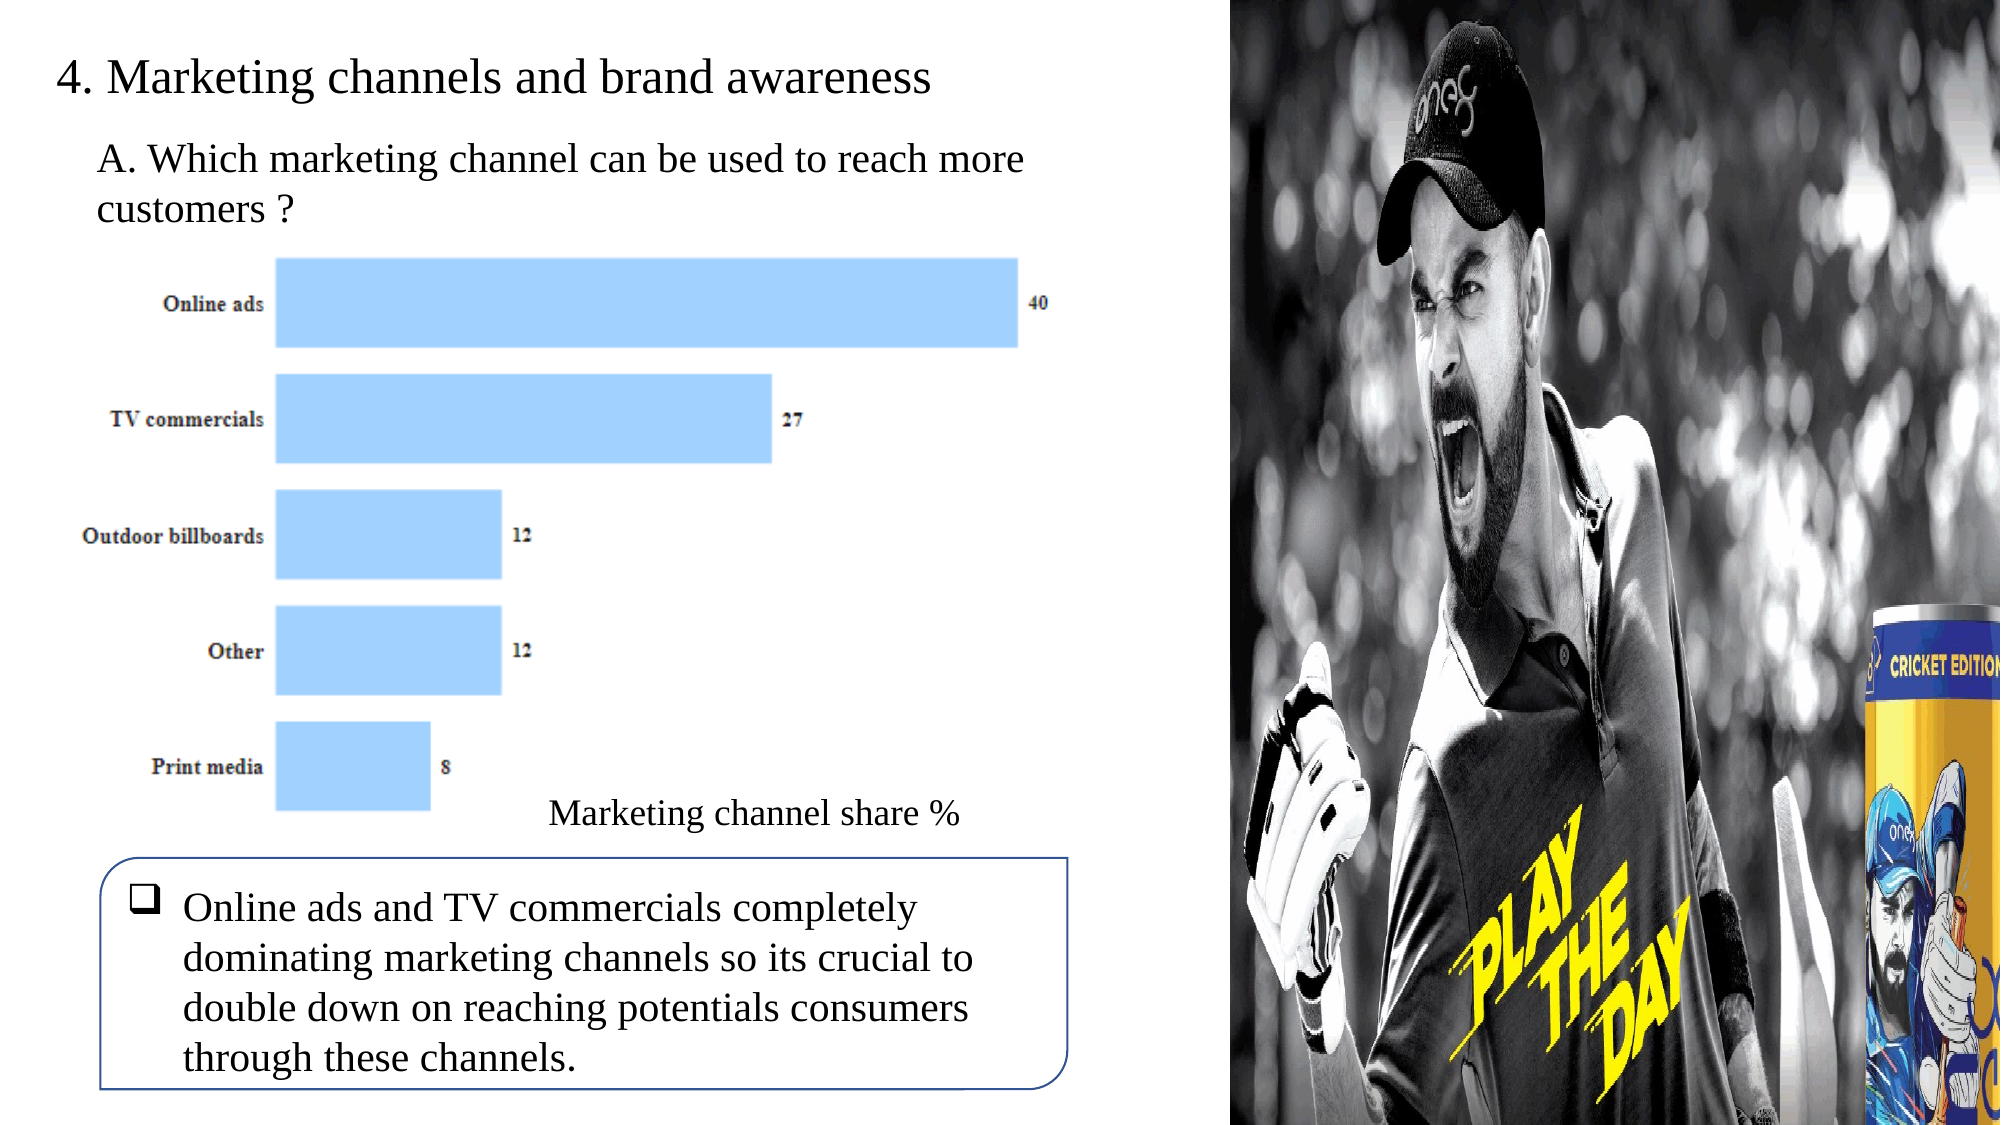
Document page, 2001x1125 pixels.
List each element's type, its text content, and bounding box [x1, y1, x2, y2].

text_box Online ads and TV commercials completely dominating marketing channels so its crucial to double down on reaching potentials consumers through these channels. [111, 872, 1079, 1088]
text_box 4. Marketing channels and brand awareness [41, 35, 956, 111]
text_box A. Which marketing channel can be used to reach more customers ? [81, 123, 1049, 239]
text_box [99, 856, 1069, 1091]
picture [1229, 0, 2000, 1125]
picture [53, 240, 1101, 839]
